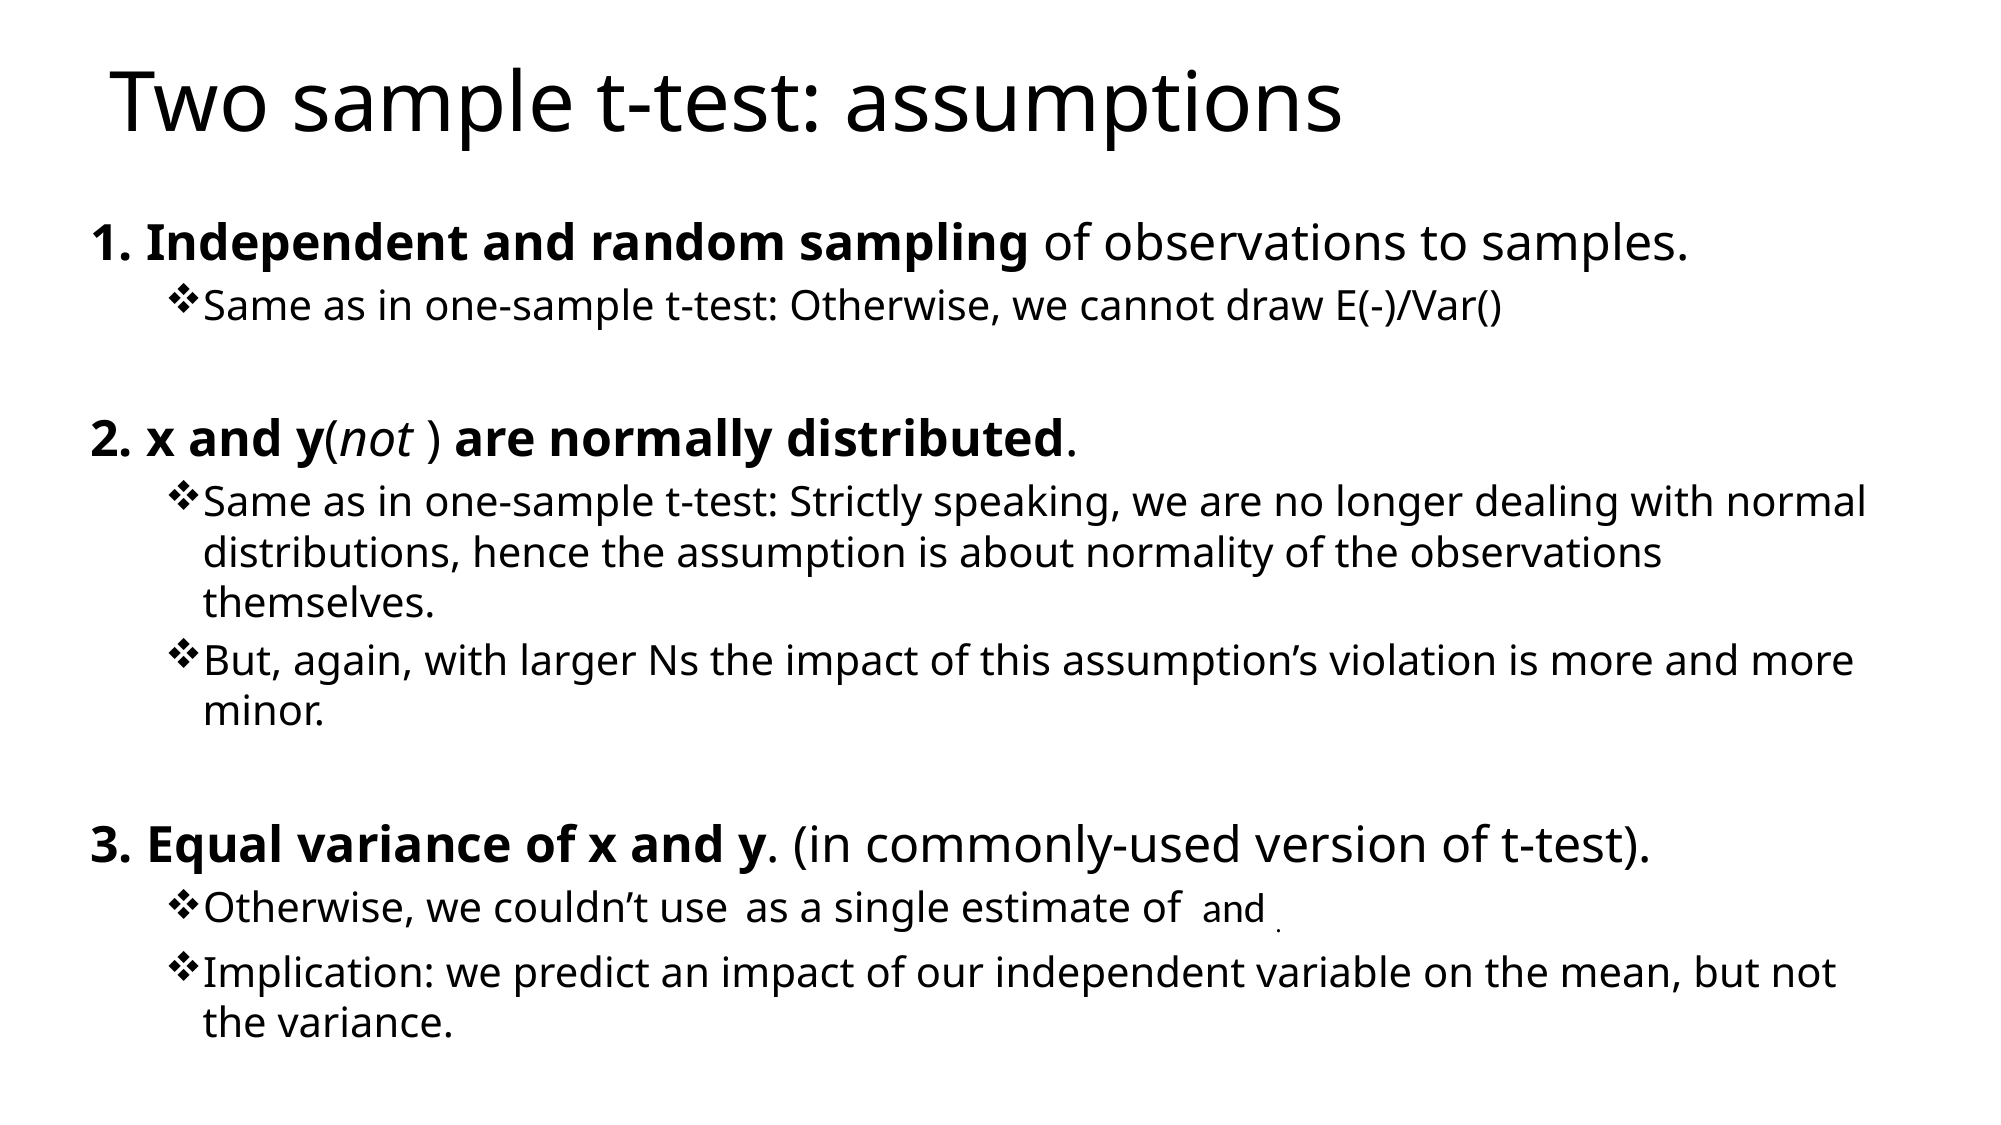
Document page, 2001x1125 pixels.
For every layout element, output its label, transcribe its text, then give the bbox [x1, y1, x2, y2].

title Two sample t-test: assumptions [94, 0, 1820, 214]
